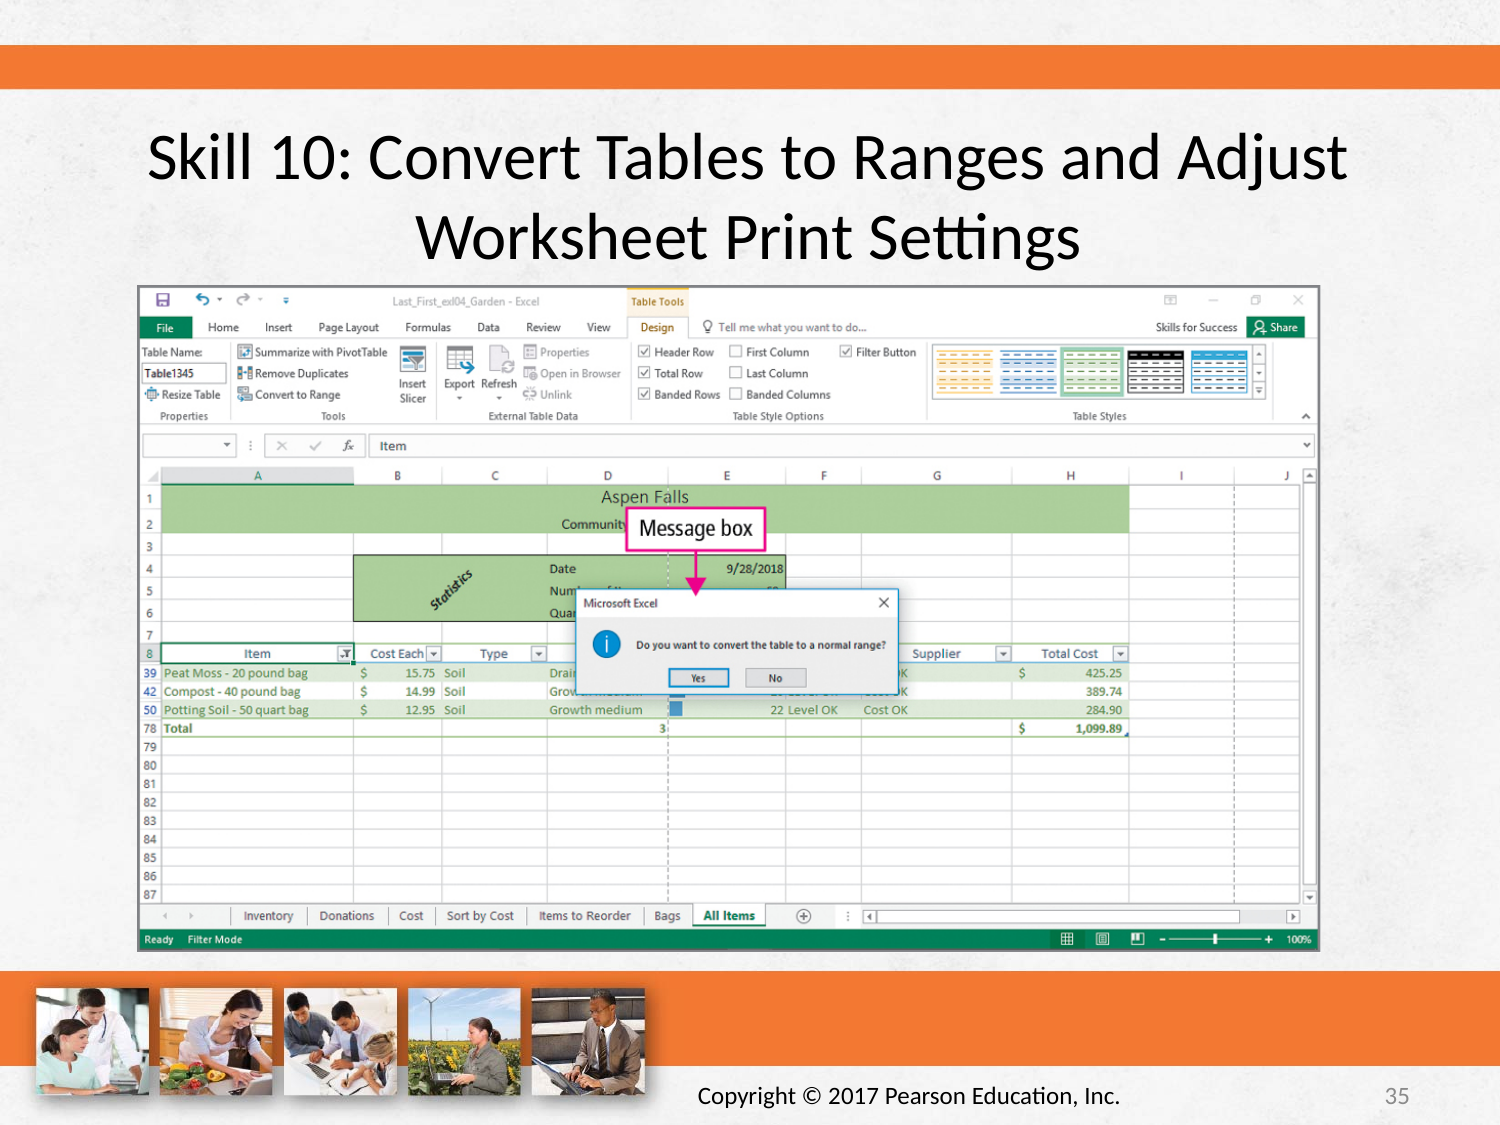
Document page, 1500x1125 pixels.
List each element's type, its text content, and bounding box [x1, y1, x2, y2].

picture [0, 0, 1500, 1125]
footer Copyright © 2017 Pearson Education, Inc. [650, 1064, 1175, 1125]
title Skill 10: Convert Tables to Ranges and Adjust Worksheet Print Settings [99, 99, 1398, 286]
slide_number 35 [1074, 1065, 1425, 1125]
